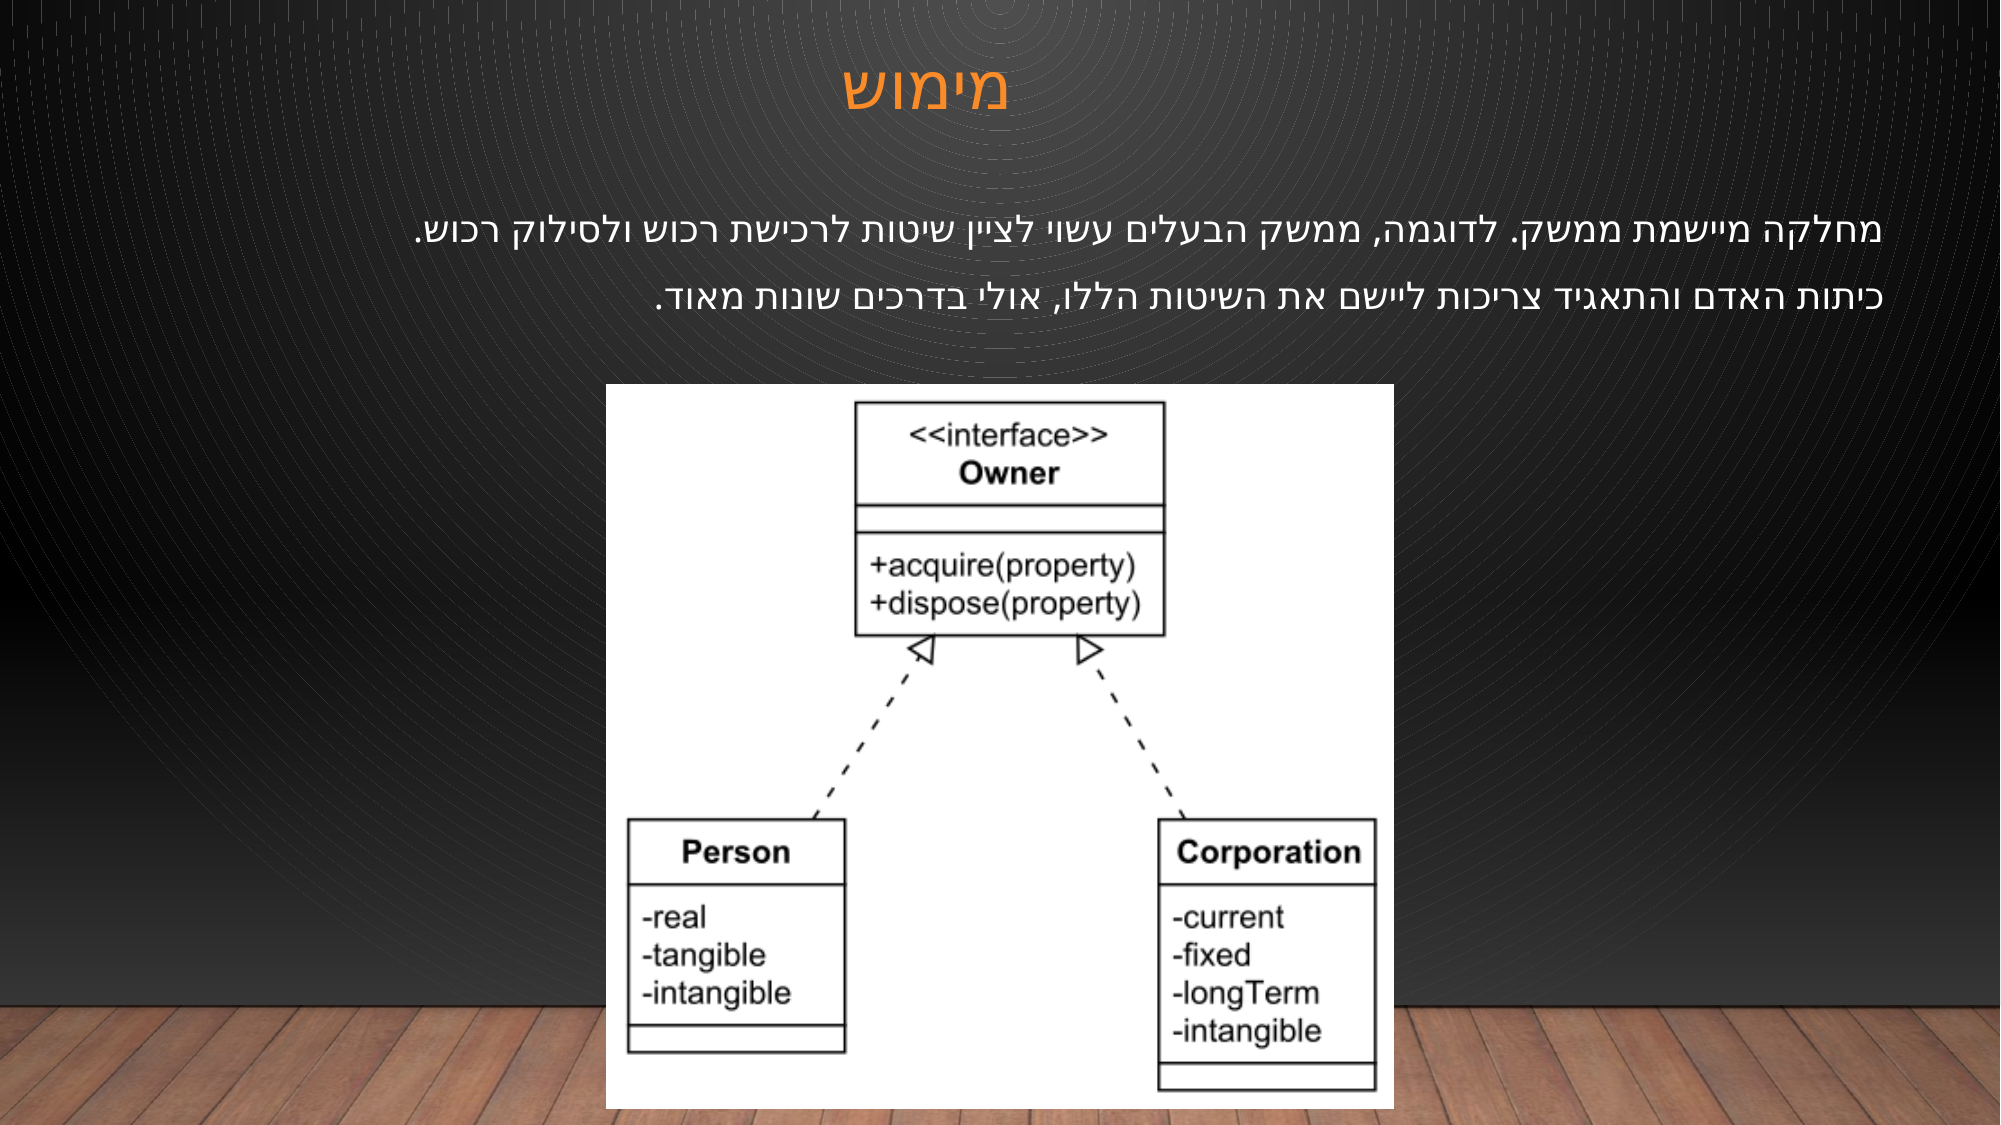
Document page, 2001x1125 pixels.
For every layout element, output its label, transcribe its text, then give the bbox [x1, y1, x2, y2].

picture [0, 383, 2000, 1125]
text_box מחלקה מיישמת ממשק. לדוגמה, ממשק הבעלים עשוי לציין שיטות לרכישת רכוש ולסילוק רכוש. כיתות האדם והתאגיד צריכות ליישם את השיטות הללו, אולי בדרכים שונות מאוד. [249, 174, 1900, 325]
title מימוש [650, 47, 1205, 129]
